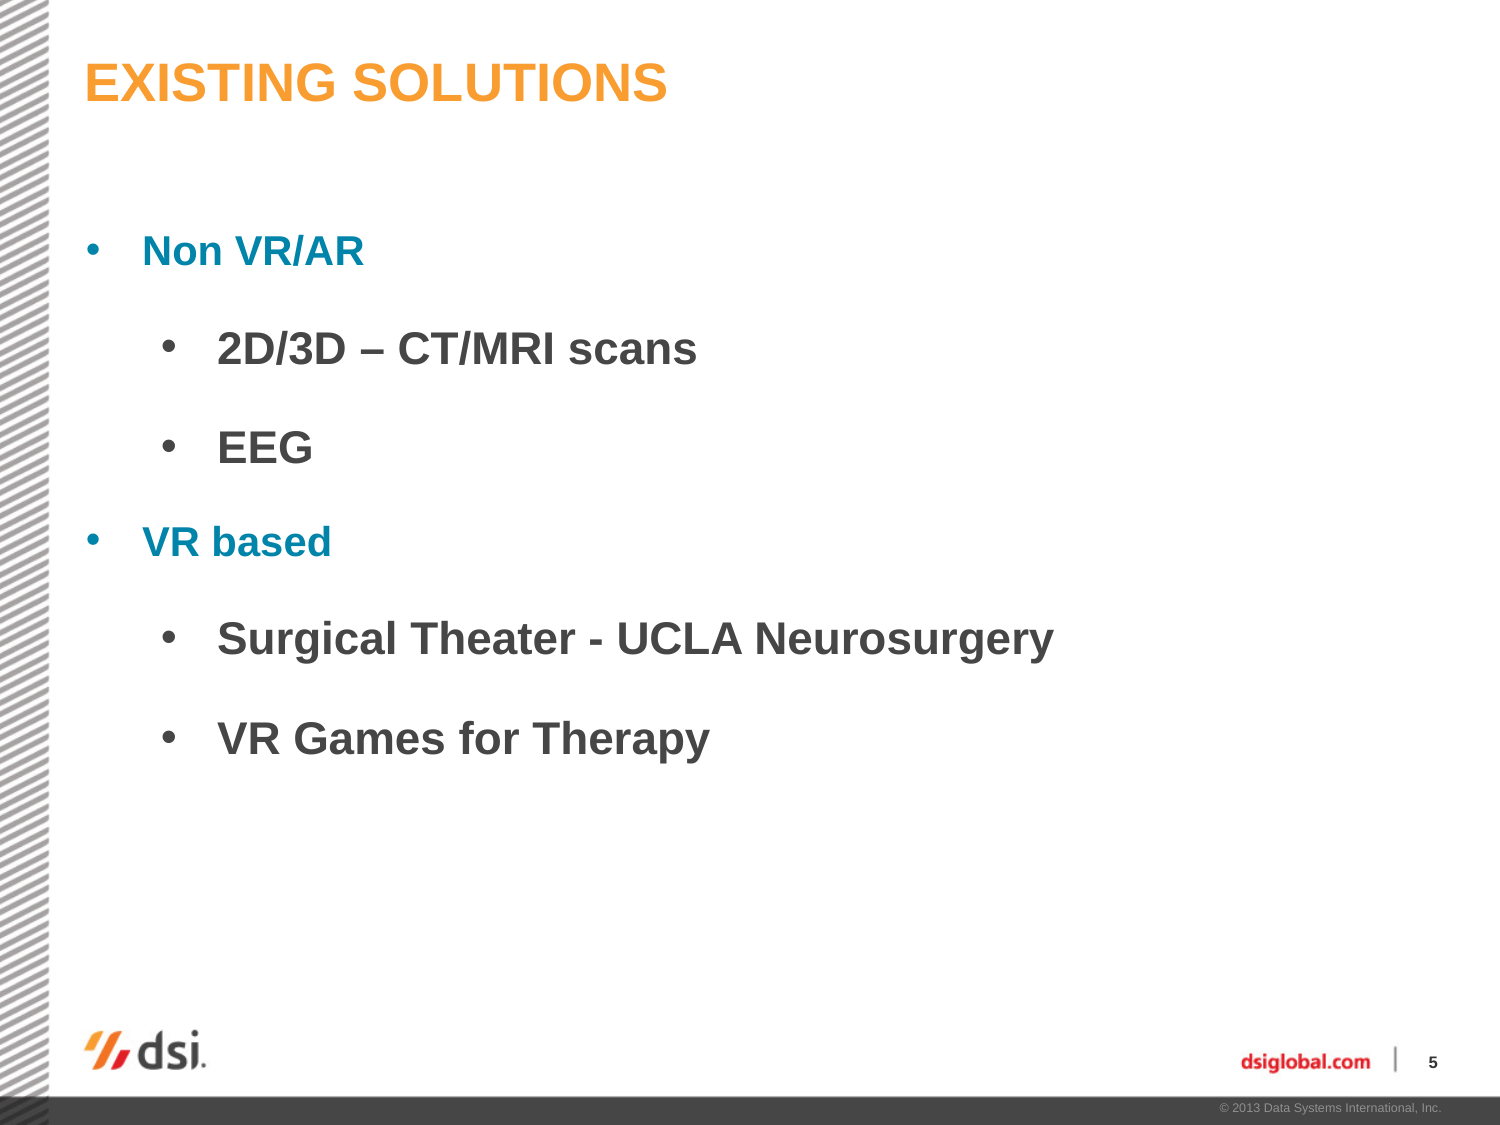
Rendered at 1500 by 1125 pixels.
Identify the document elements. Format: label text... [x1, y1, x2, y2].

list Non VR/AR 2D/3D – CT/MRI scans EEG VR based Surgical Theater - UCLA Neurosurgery VR Games for Therapy [70, 181, 1453, 1002]
picture [0, 0, 1500, 1125]
title Existing SOLUTIONS [69, 47, 1381, 136]
slide_number 5 [1102, 1032, 1453, 1092]
